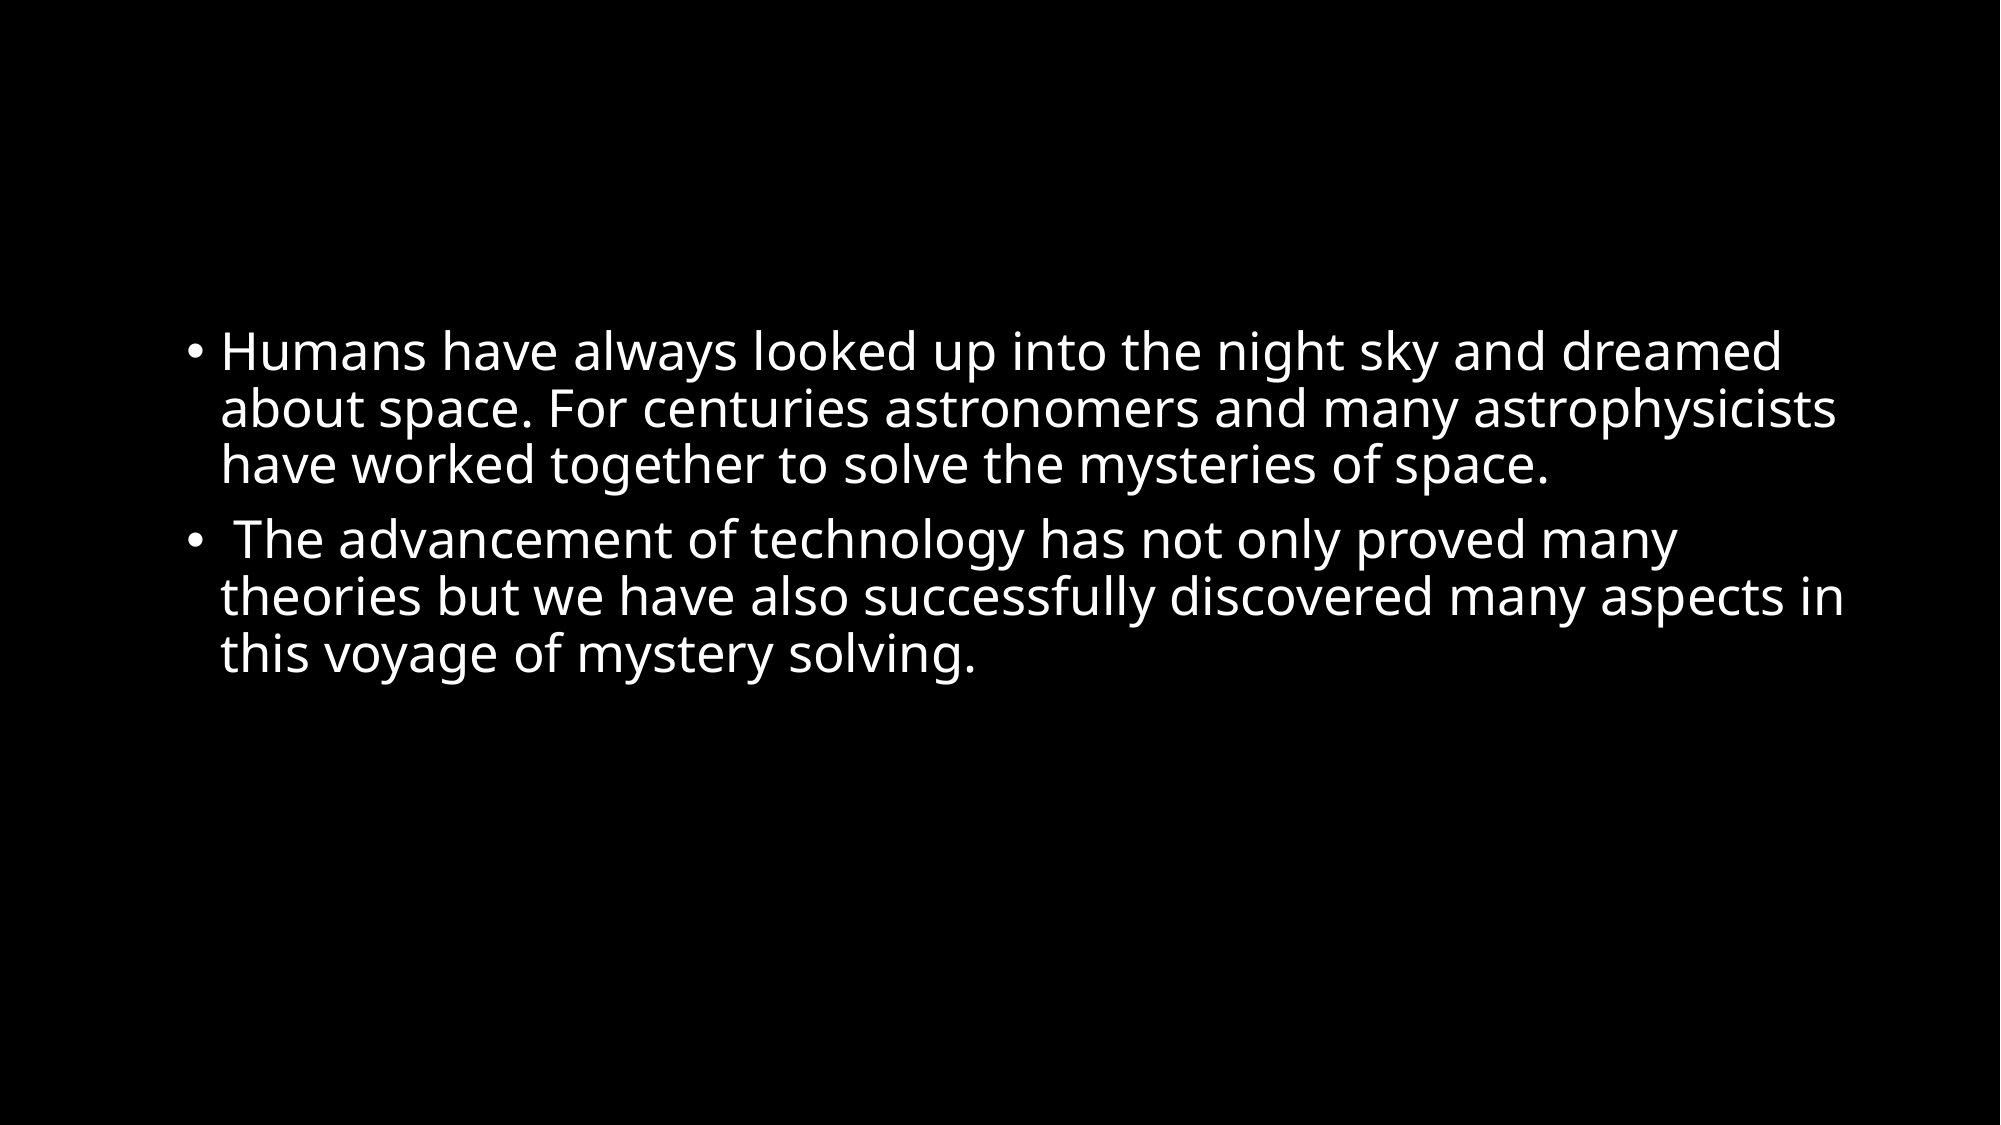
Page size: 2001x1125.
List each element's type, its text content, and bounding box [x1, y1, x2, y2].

list Humans have always looked up into the night sky and dreamed about space. For centuries astronomers and many astrophysicists have worked together to solve the mysteries of space. The advancement of technology has not only proved many theories but we have also successfully discovered many aspects in this voyage of mystery solving. [171, 318, 1897, 774]
